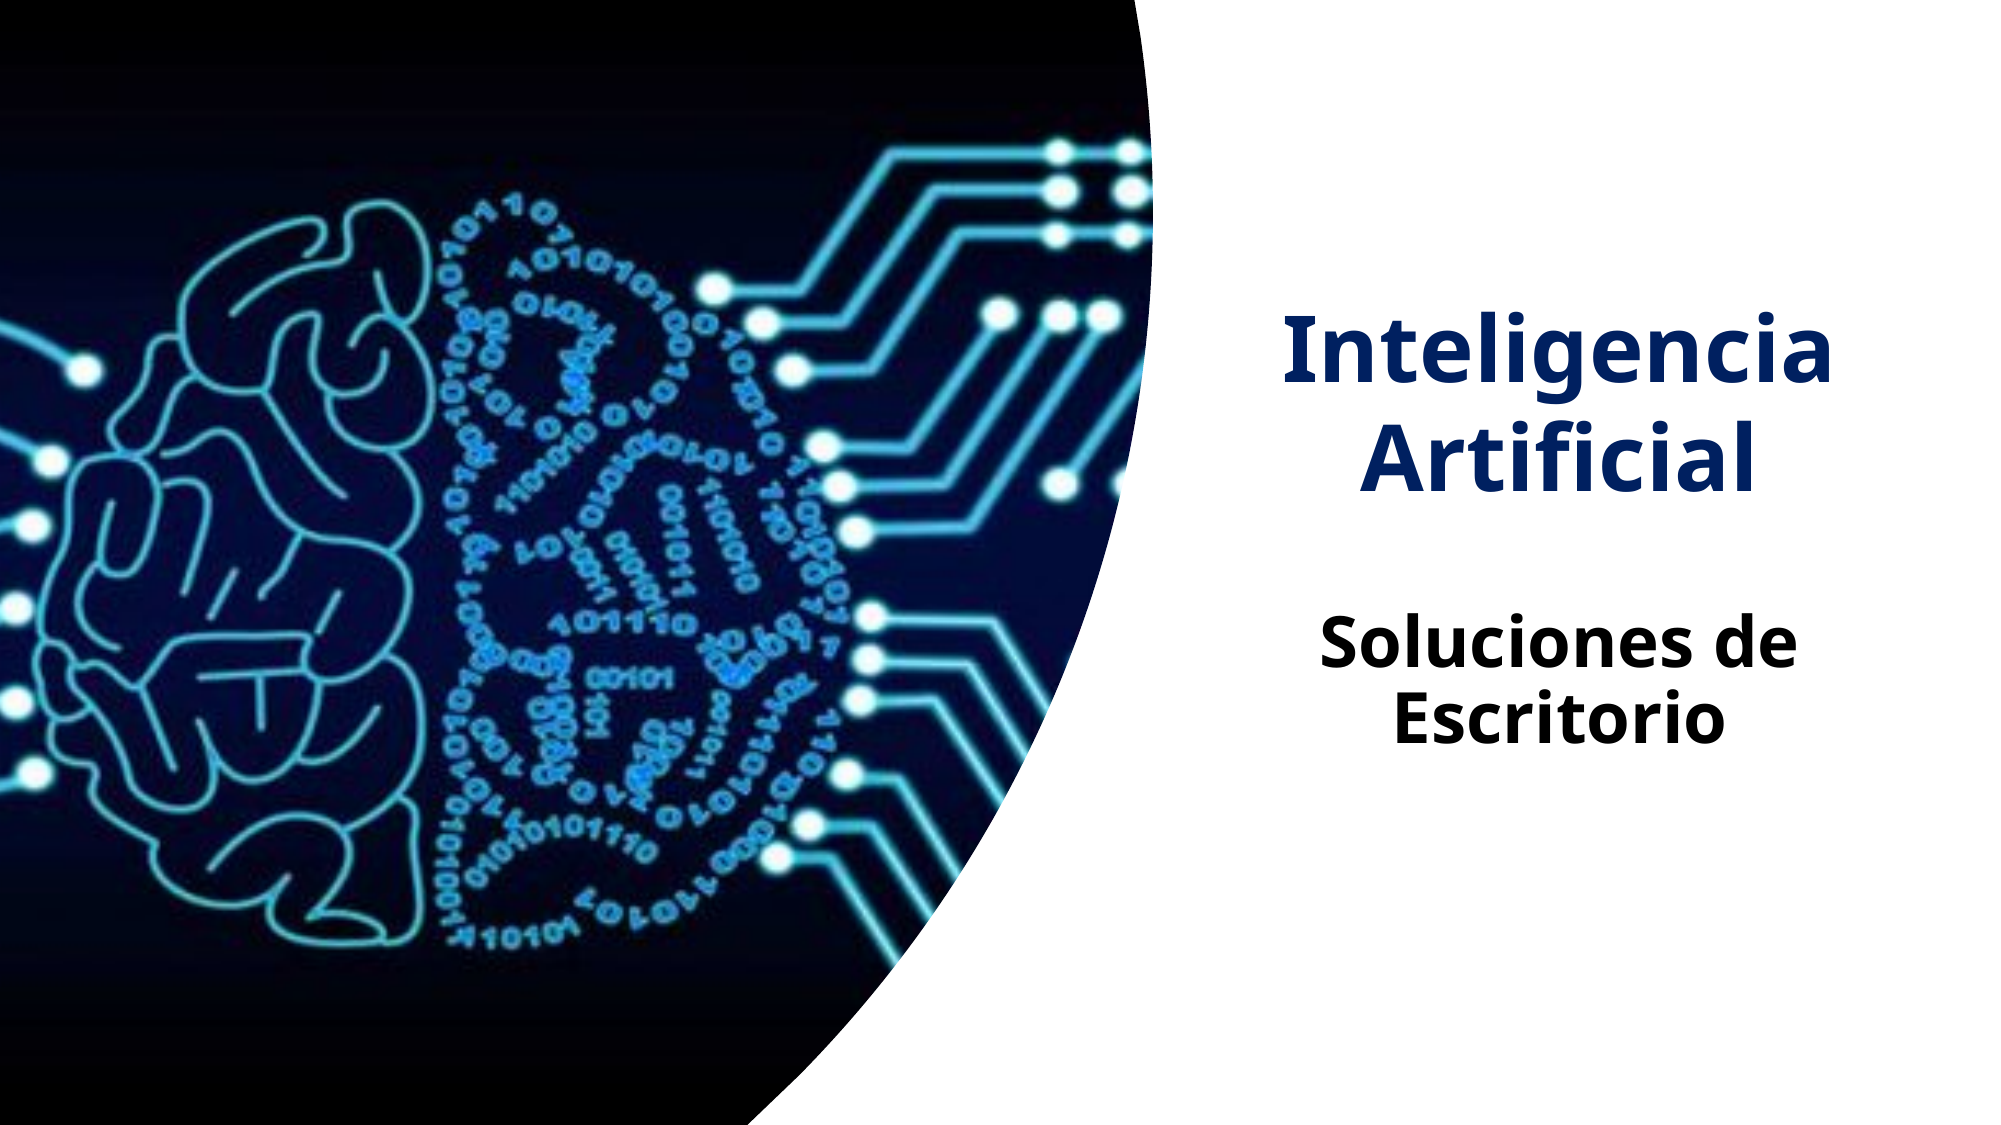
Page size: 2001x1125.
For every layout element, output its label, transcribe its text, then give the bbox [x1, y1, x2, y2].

picture [0, 0, 1153, 1125]
text_box Inteligencia Artificial Soluciones de Escritorio [1224, 292, 1895, 767]
